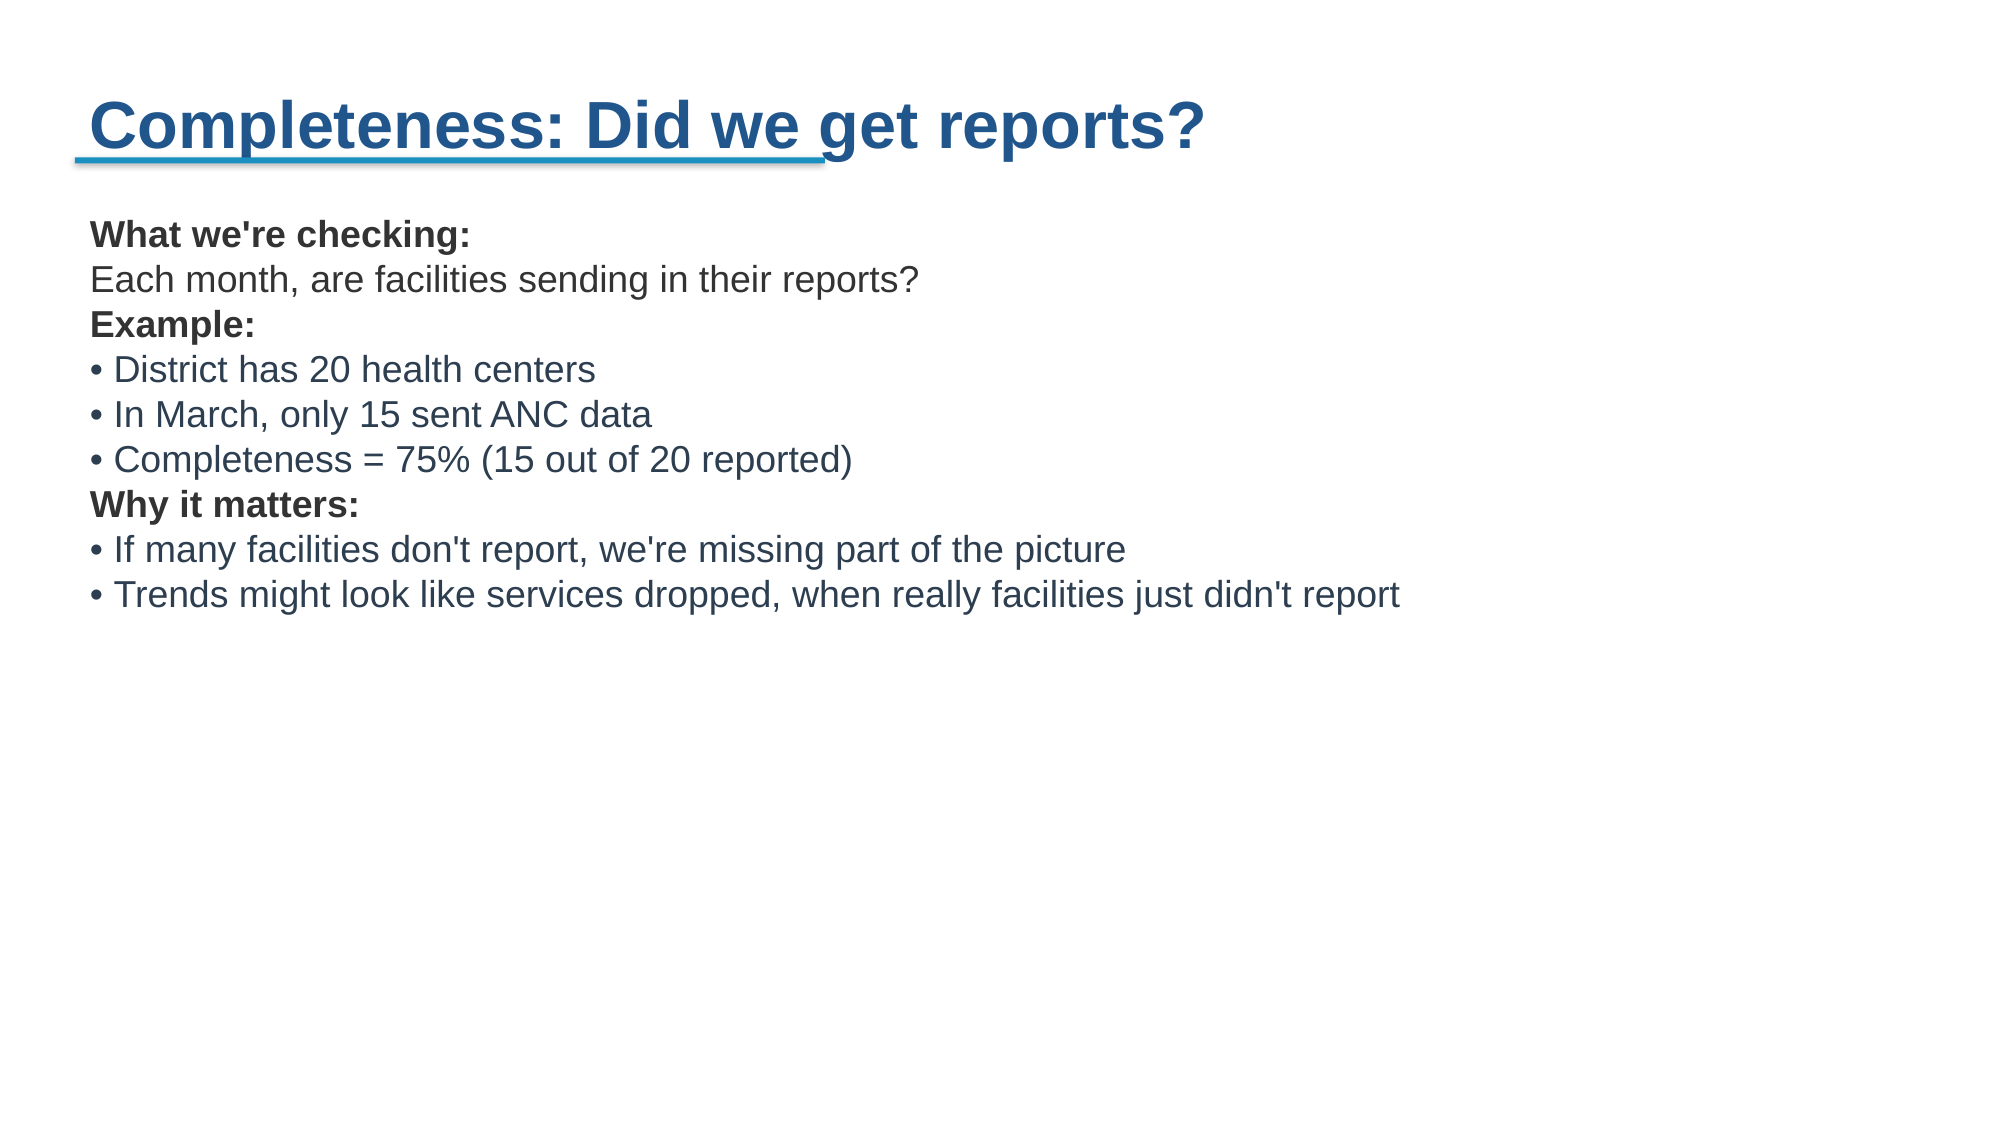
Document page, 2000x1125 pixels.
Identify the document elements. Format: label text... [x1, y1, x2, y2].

text_box [74, 157, 826, 164]
text_box Completeness: Did we get reports? [74, 74, 1925, 165]
text_box What we're checking: Each month, are facilities sending in their reports? Example: • District has 20 health centers • In March, only 15 sent ANC data • Completeness = 75% (15 out of 20 reported) Why it matters: • If many facilities don't report, we're missing part of the picture • Trends might look like services dropped, when really facilities just didn't report [74, 202, 1925, 623]
